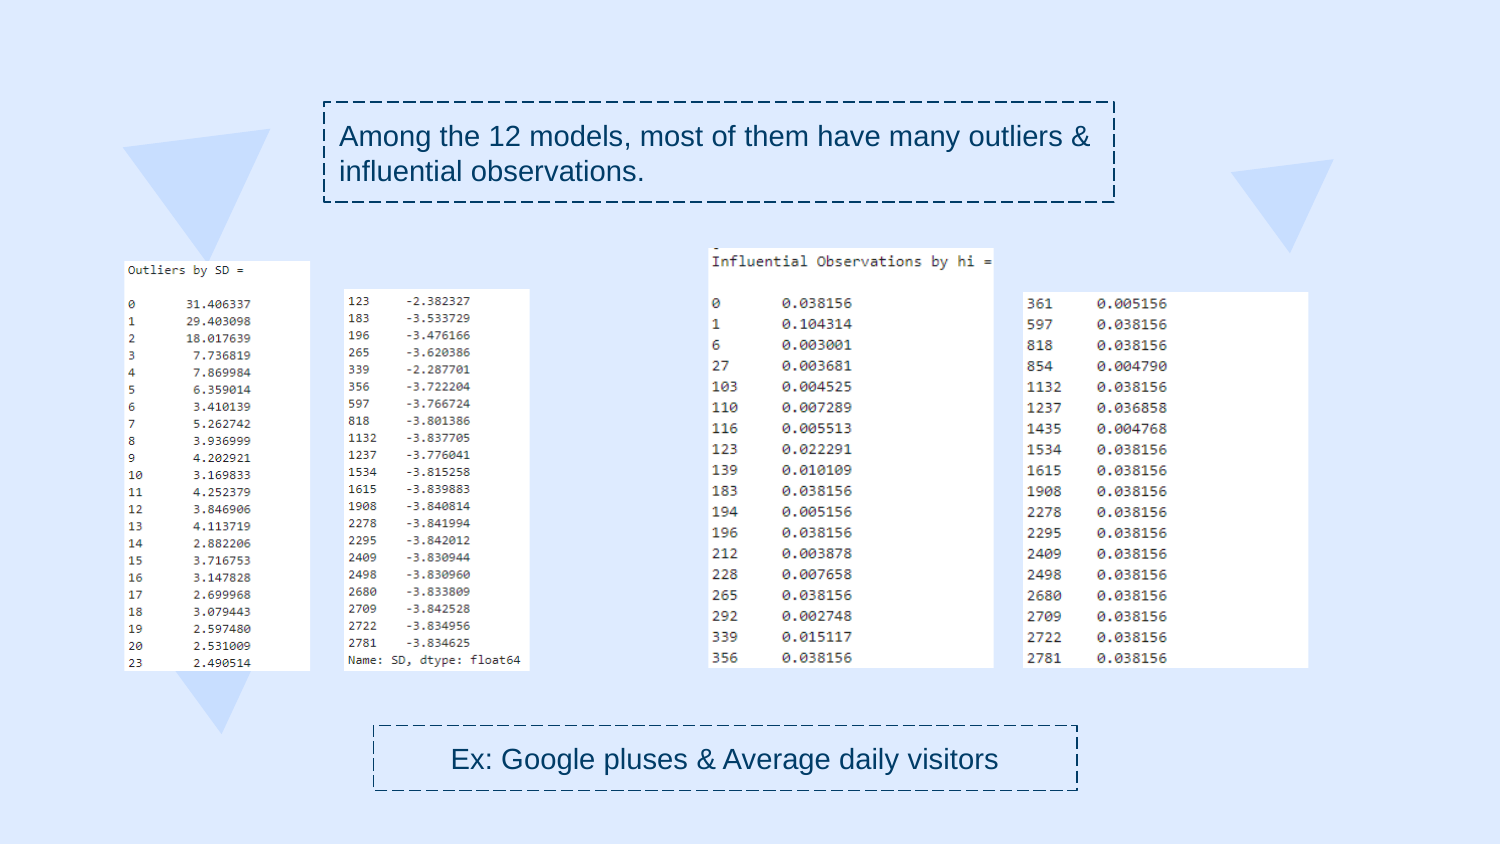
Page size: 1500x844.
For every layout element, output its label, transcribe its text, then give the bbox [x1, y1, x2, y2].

text_box Ex: Google pluses & Average daily visitors [373, 725, 1077, 791]
picture [343, 288, 530, 672]
text_box Among the 12 models, most of them have many outliers & influential observations. [324, 102, 1115, 203]
picture [1022, 291, 1309, 668]
picture [124, 261, 311, 672]
picture [708, 248, 994, 668]
